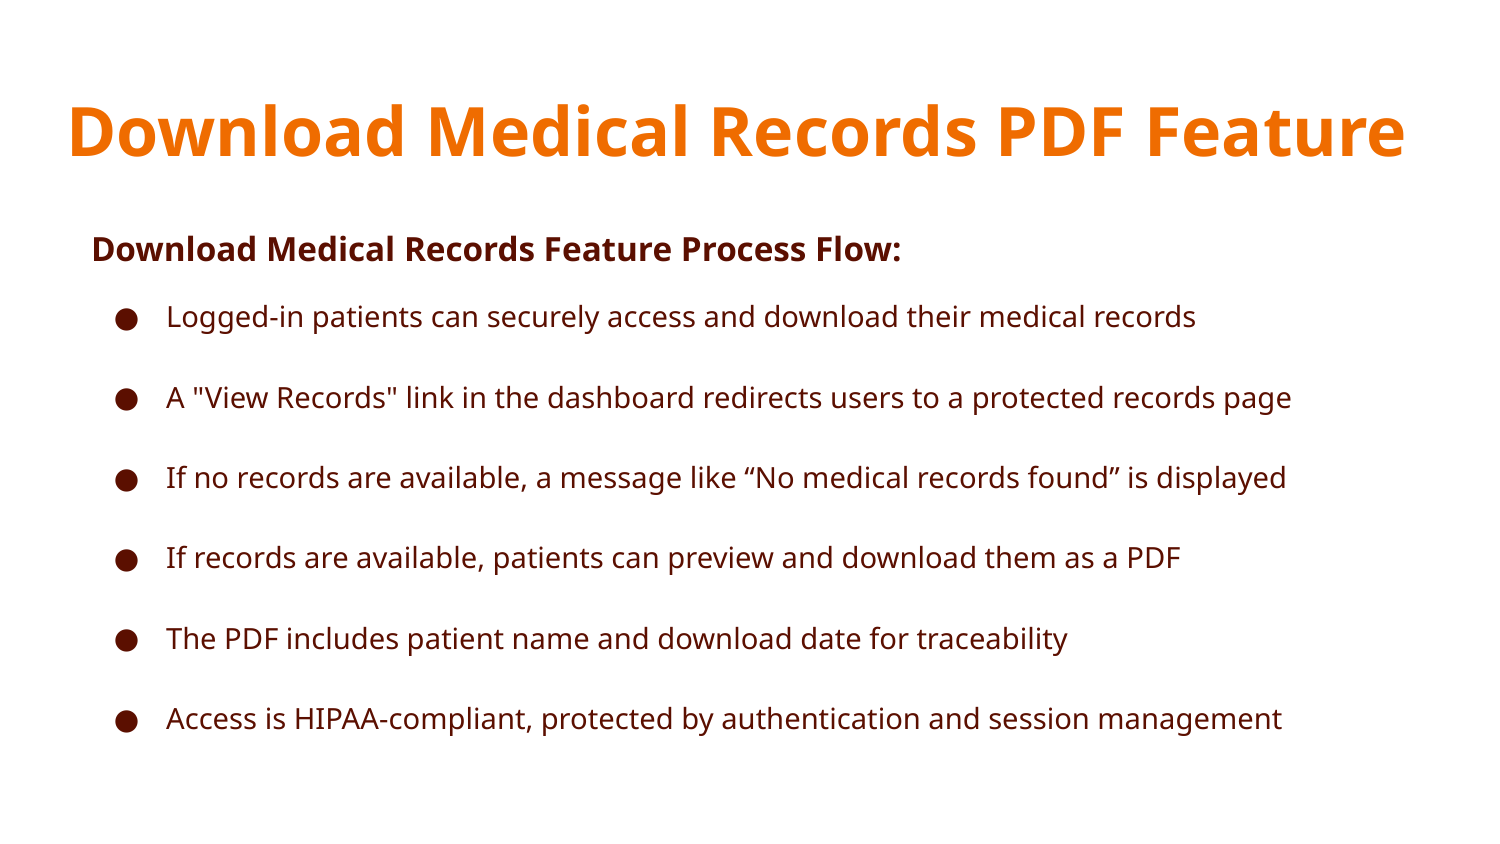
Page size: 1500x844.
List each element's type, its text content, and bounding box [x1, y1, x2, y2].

title Download Medical Records PDF Feature [51, 72, 1449, 189]
list Download Medical Records Feature Process Flow: Logged-in patients can securely access and download their medical records A "View Records" link in the dashboard redirects users to a protected records page If no records are available, a message like “No medical records found” is displayed If records are available, patients can preview and download them as a PDF The PDF includes patient name and download date for traceability Access is HIPAA-compliant, protected by authentication and session management [76, 207, 1423, 750]
